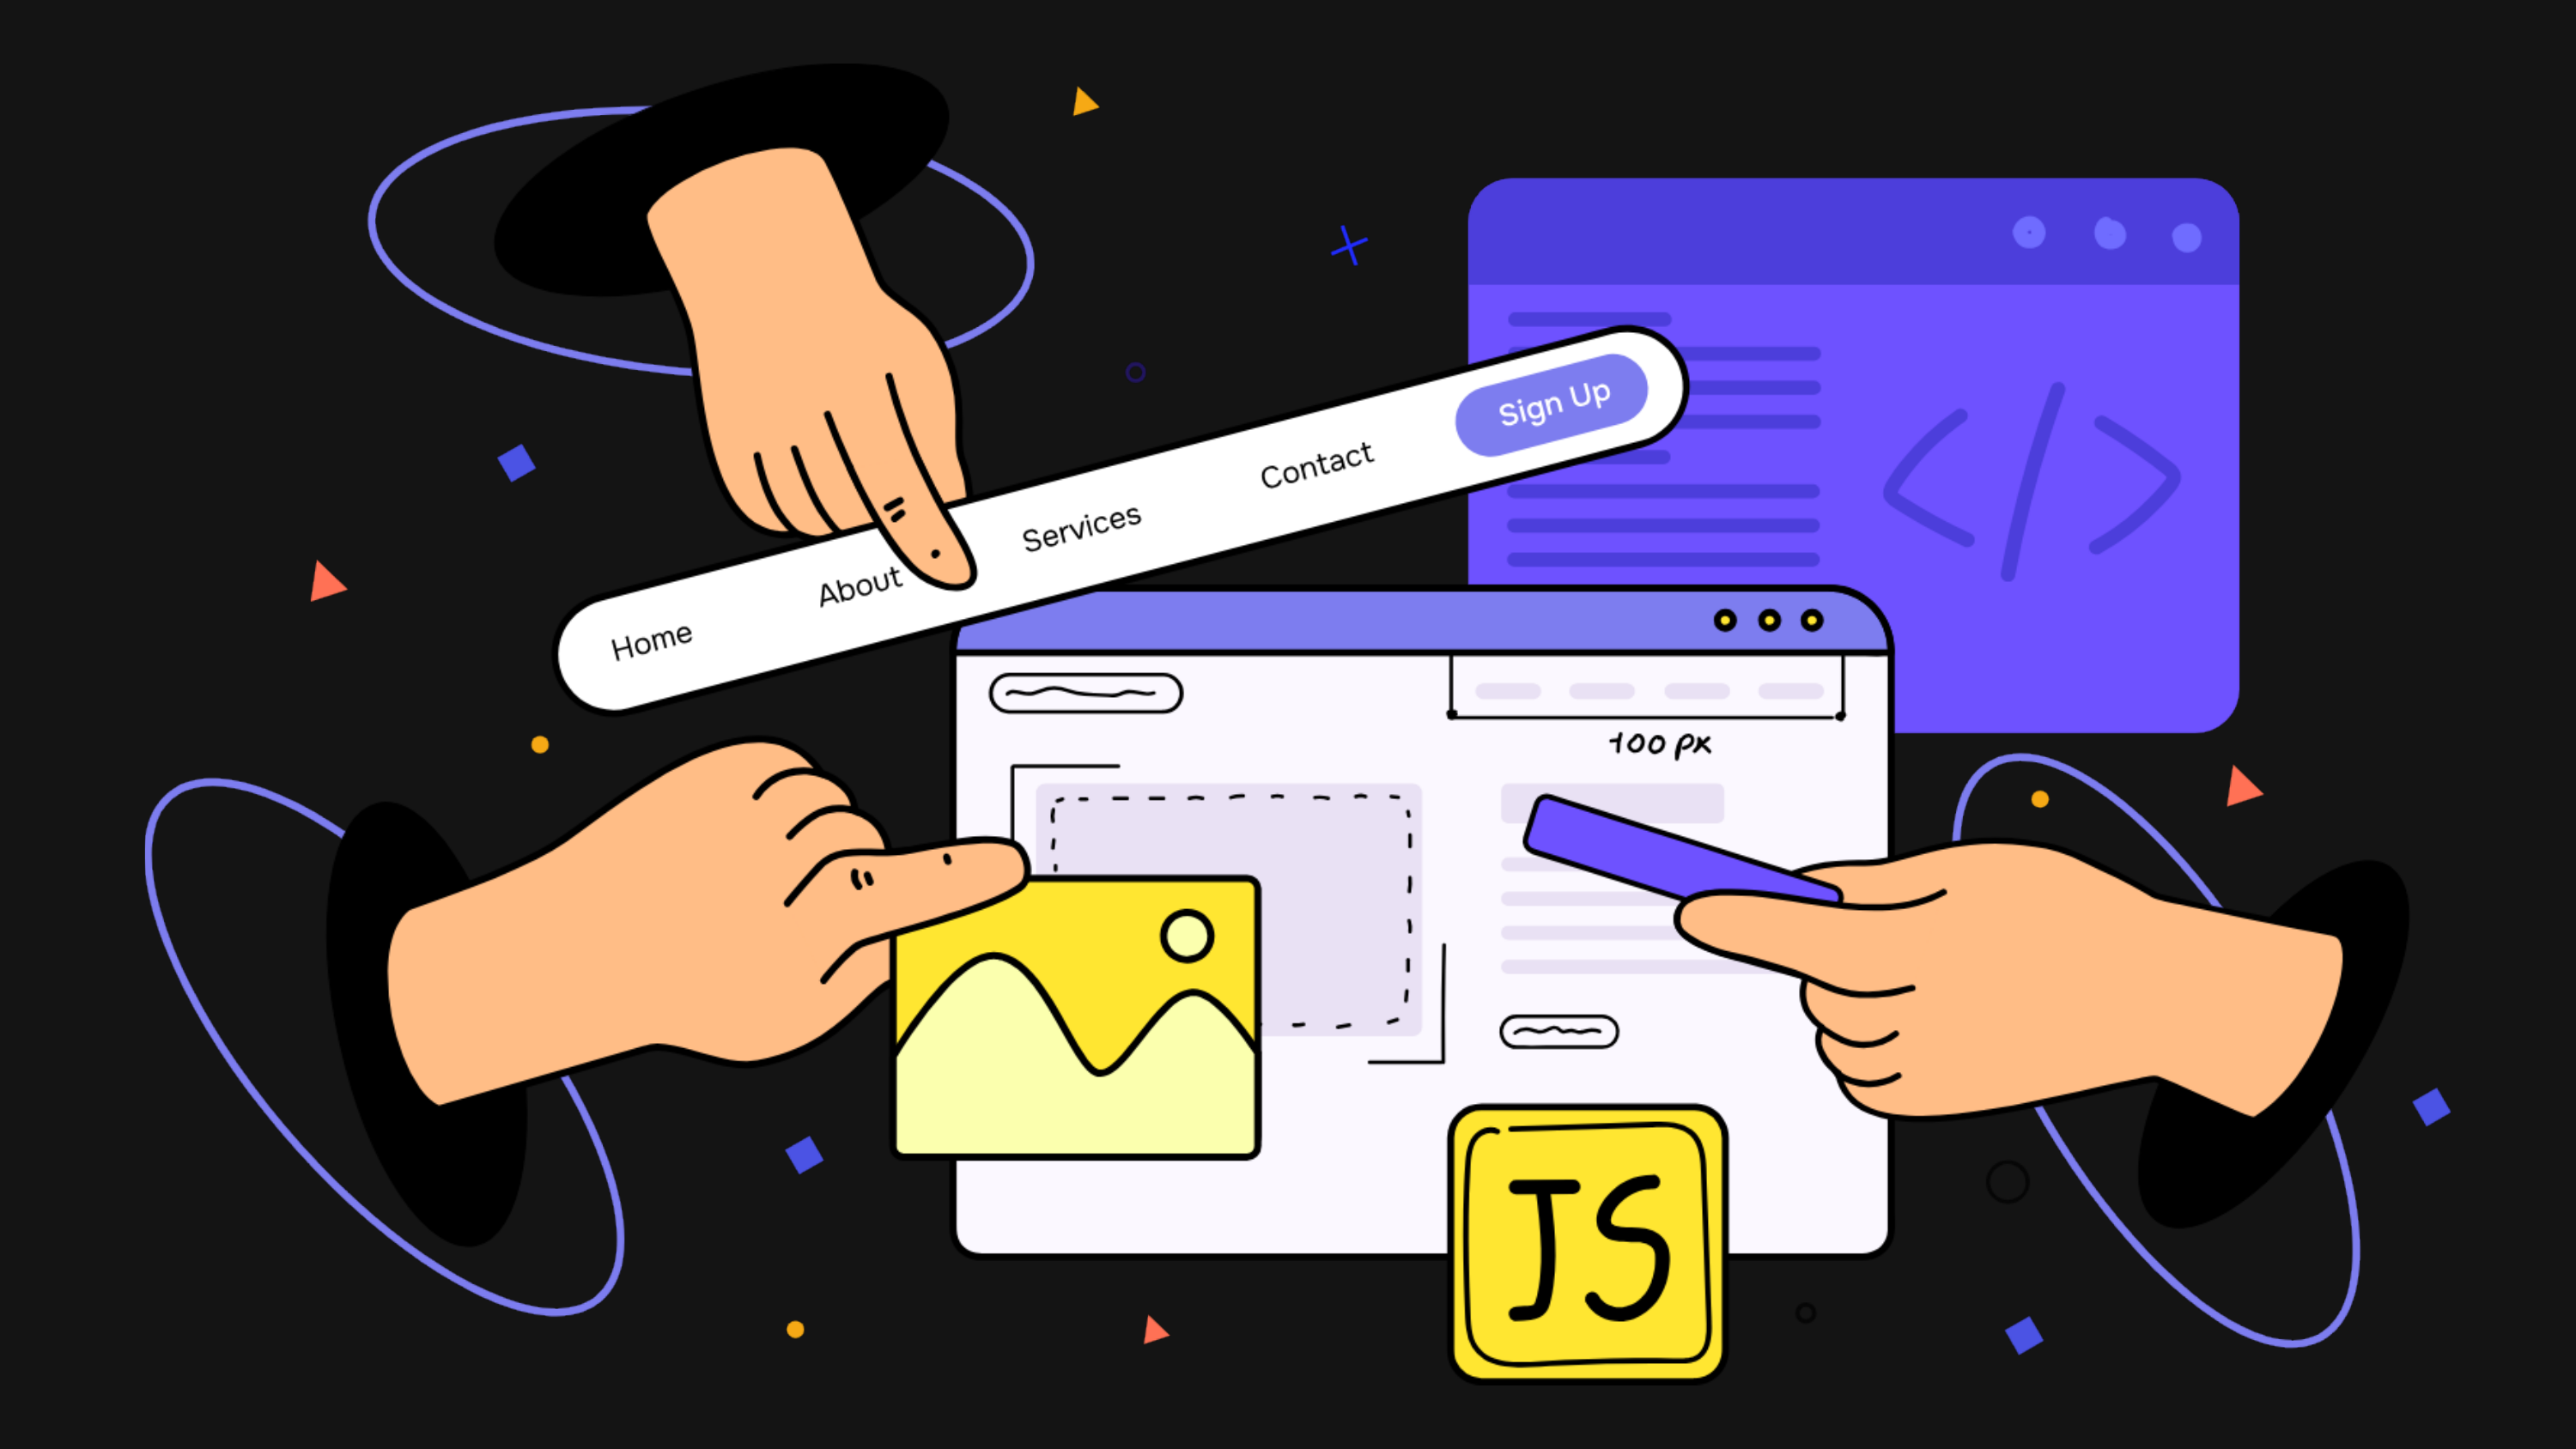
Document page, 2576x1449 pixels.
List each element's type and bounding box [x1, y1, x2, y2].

text_box [144, 64, 2451, 1385]
